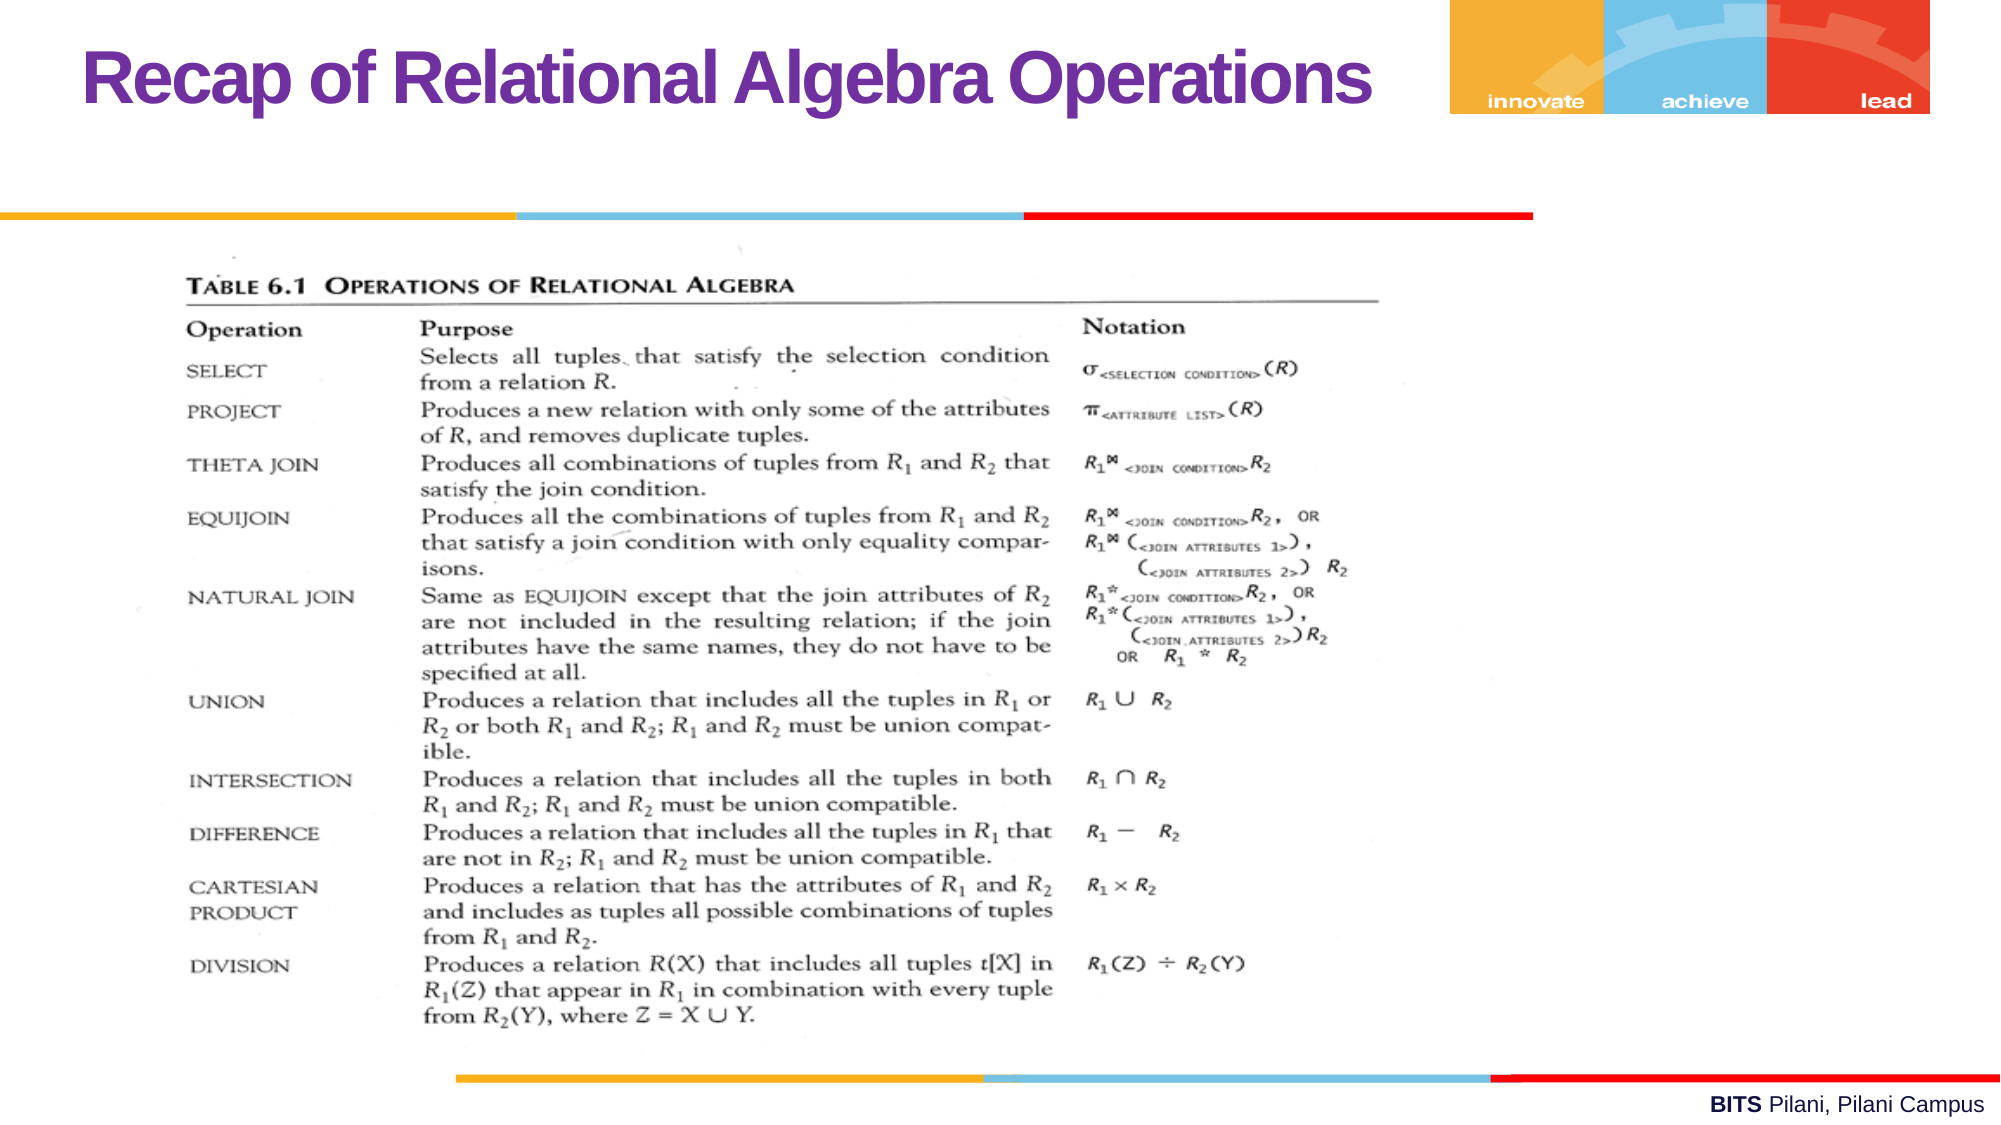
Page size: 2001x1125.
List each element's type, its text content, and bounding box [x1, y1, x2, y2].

list Recap of Relational Algebra Operations [66, 24, 1450, 213]
picture [136, 241, 1532, 1064]
picture [1449, 0, 1930, 114]
